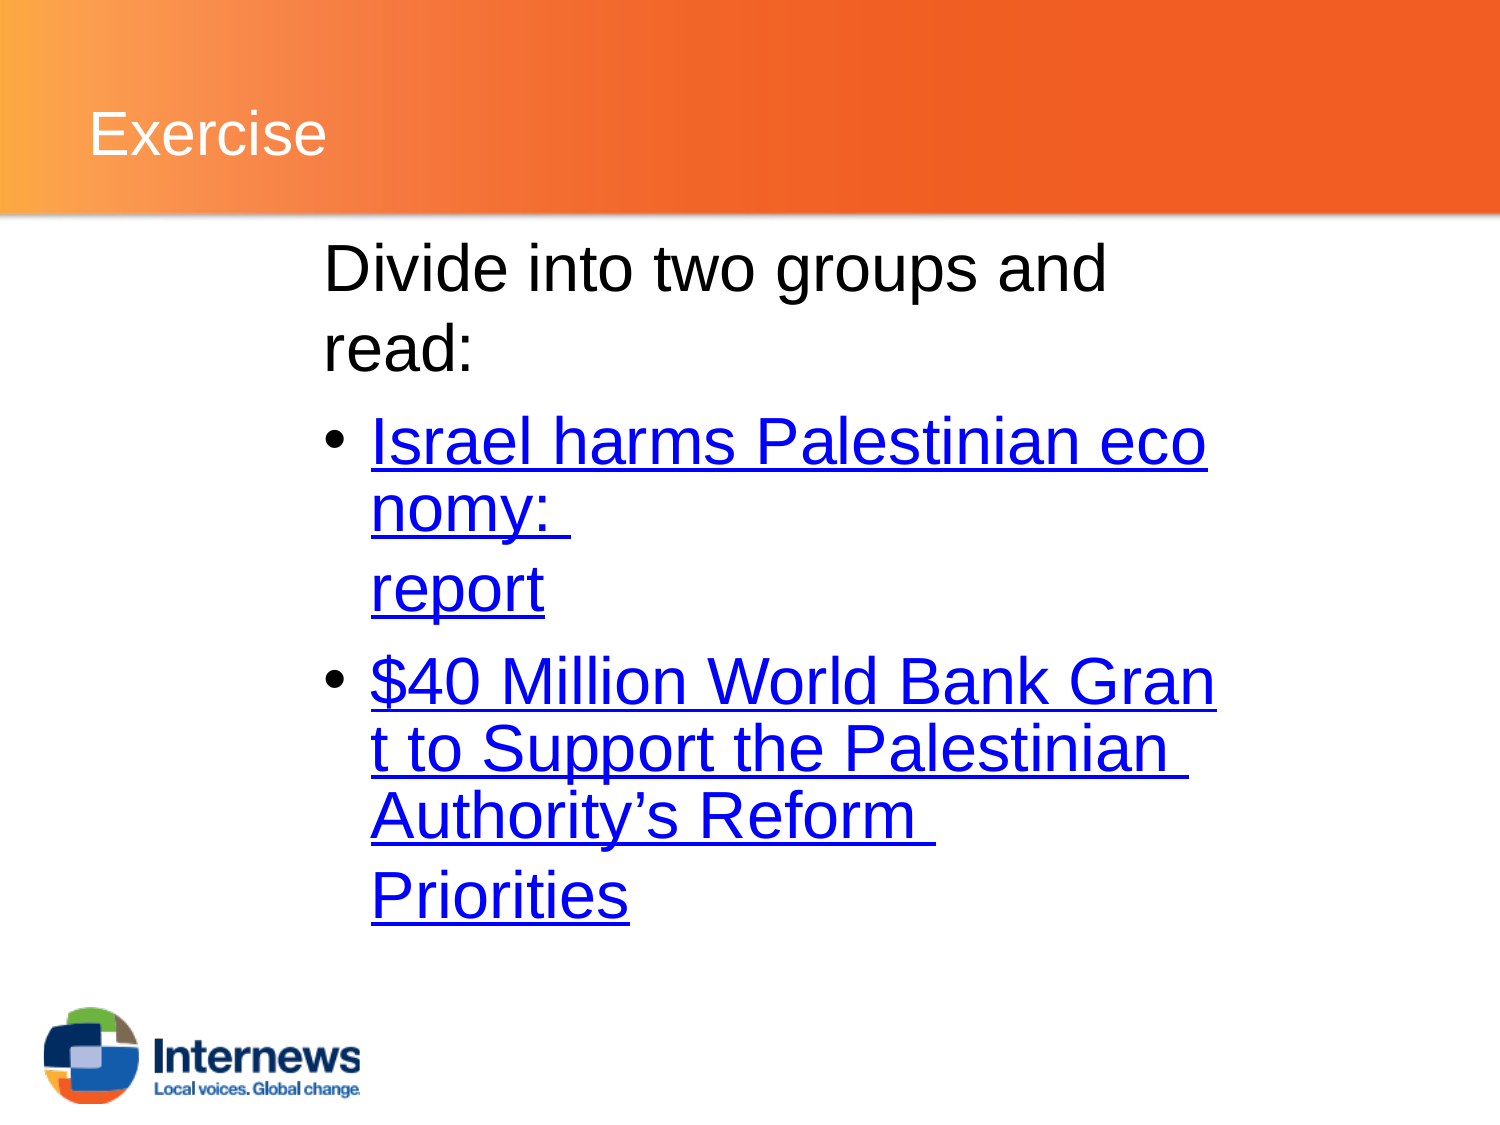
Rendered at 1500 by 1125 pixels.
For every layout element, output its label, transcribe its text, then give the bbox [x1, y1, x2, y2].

list Divide into two groups and read: Israel harms Palestinian economy: report $40 Million World Bank Grant to Support the Palestinian Authority’s Reform Priorities [233, 216, 1233, 998]
picture [0, 0, 1500, 252]
title Exercise [73, 36, 1157, 224]
